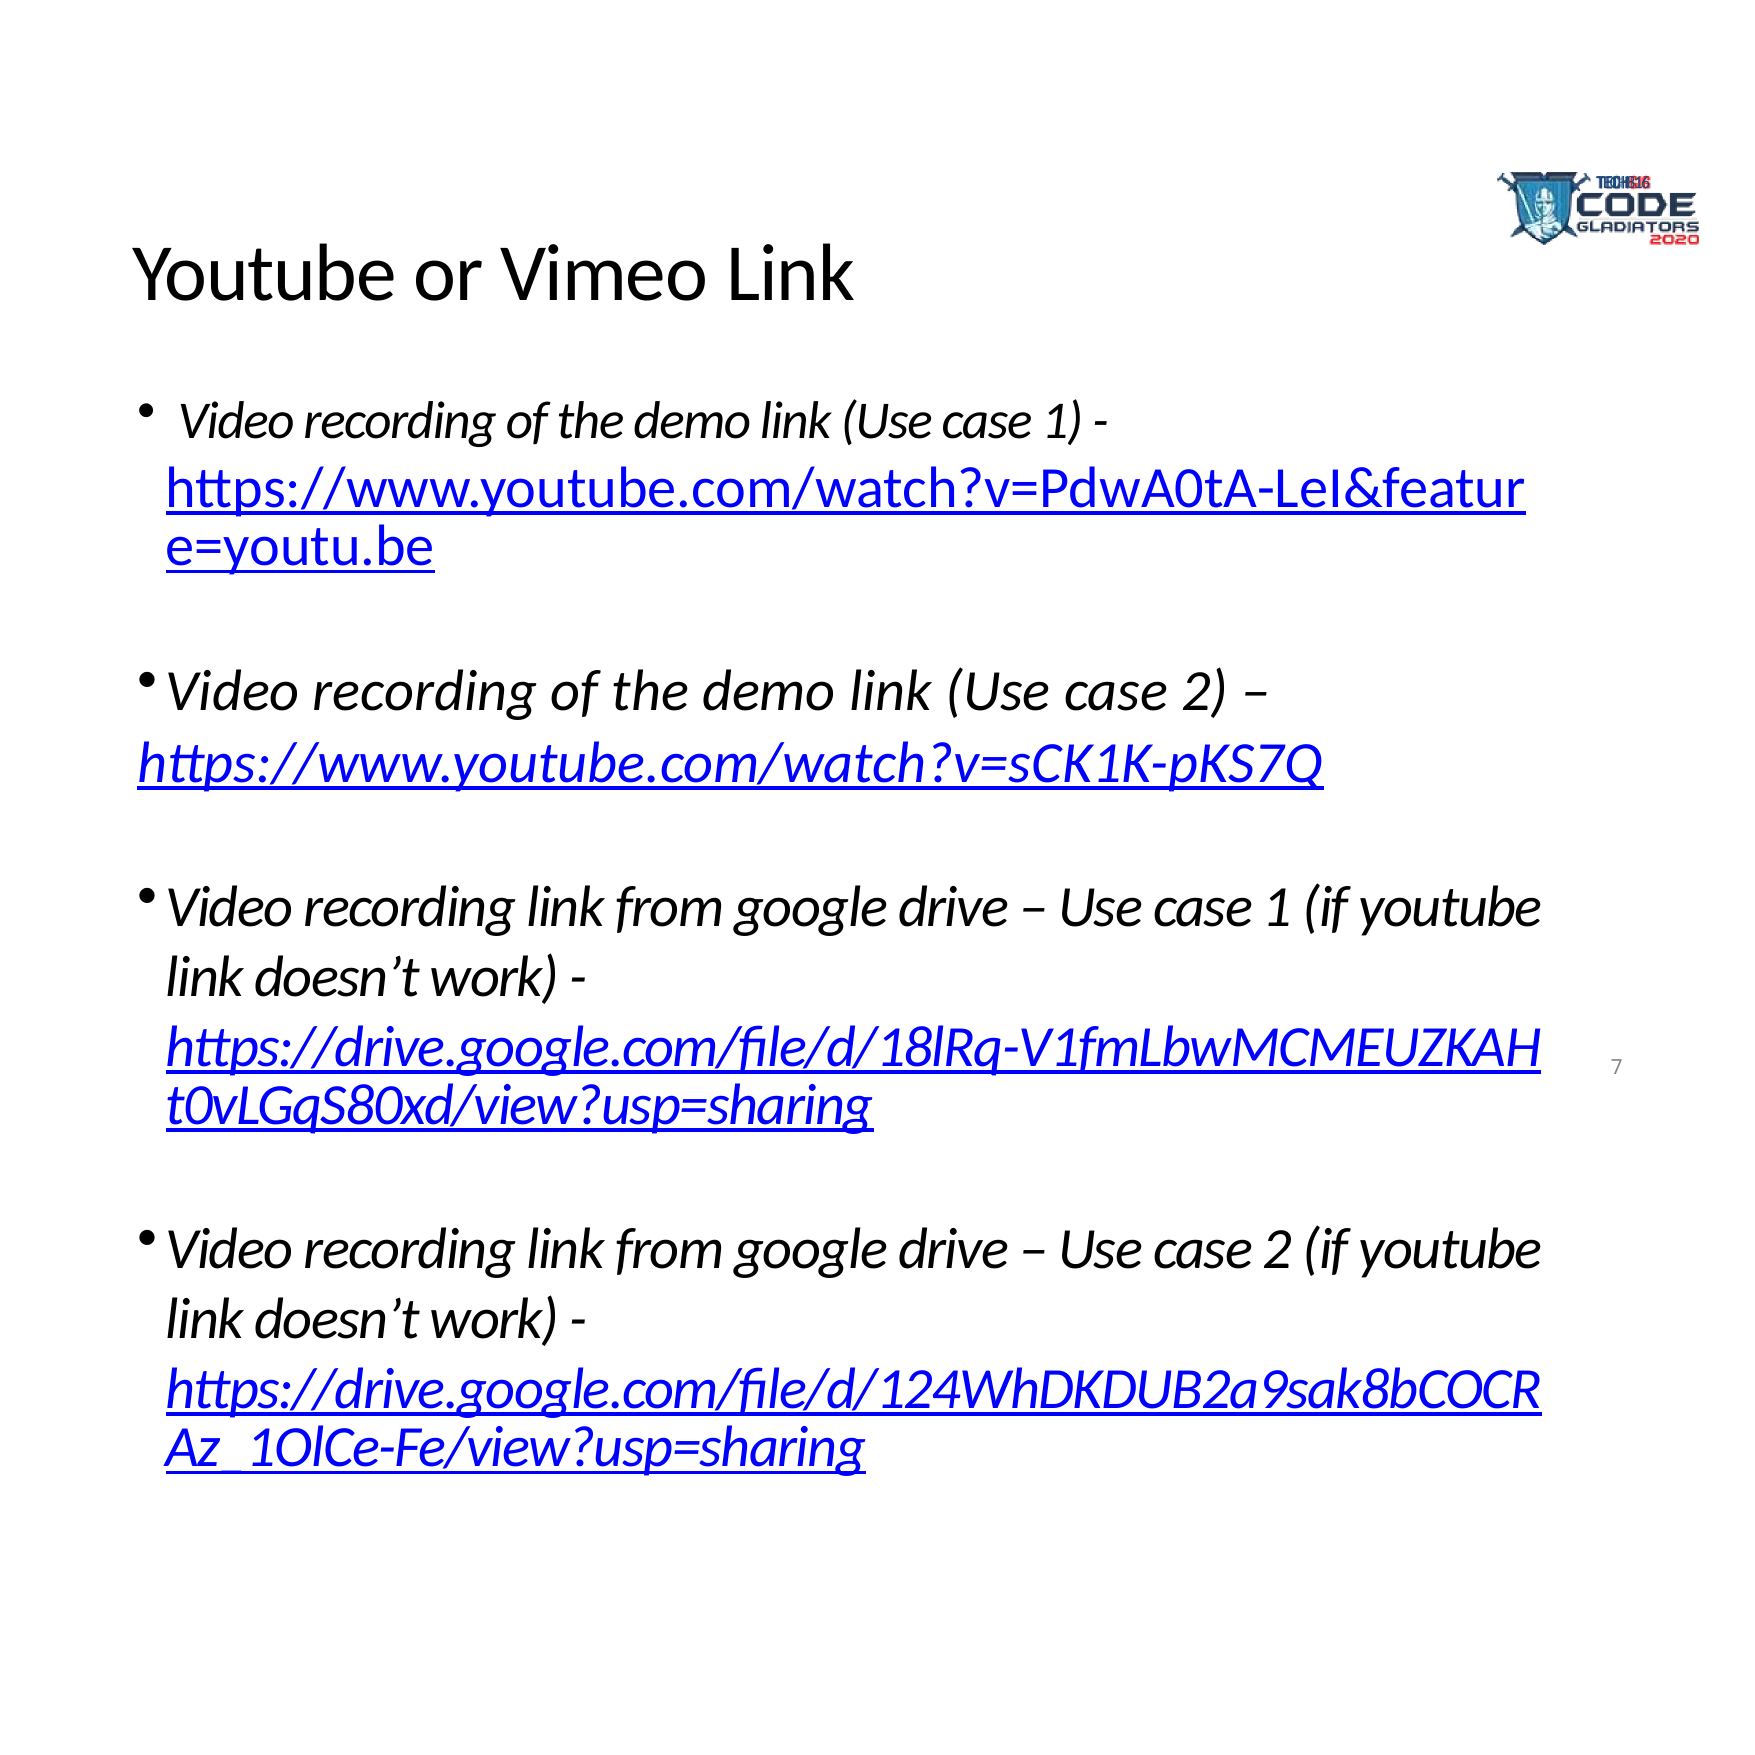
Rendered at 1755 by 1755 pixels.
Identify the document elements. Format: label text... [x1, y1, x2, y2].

text_box 7 [1608, 1051, 1624, 1079]
title Youtube or Vimeo Link [130, 217, 875, 513]
picture [1497, 172, 1699, 245]
text_box Video recording of the demo link (Use case 1) - https://www.youtube.com/watch?v=PdwA0tA-LeI&feature=youtu.be Video recording of the demo link (Use case 2) – https://www.youtube.com/watch?v=sCK1K-pKS7Q Video recording link from google drive – Use case 1 (if youtube link doesn’t work) - https://drive.google.com/file/d/18lRq-V1fmLbwMCMEUZKAHt0vLGqS80xd/view?usp=sharing Video recording link from google drive – Use case 2 (if youtube link doesn’t work) - https://drive.google.com/file/d/124WhDKDUB2a9sak8bCOCRAz_1OlCe-Fe/view?usp=sharing [135, 383, 1553, 1506]
text_box TECH816 [1593, 168, 1652, 192]
